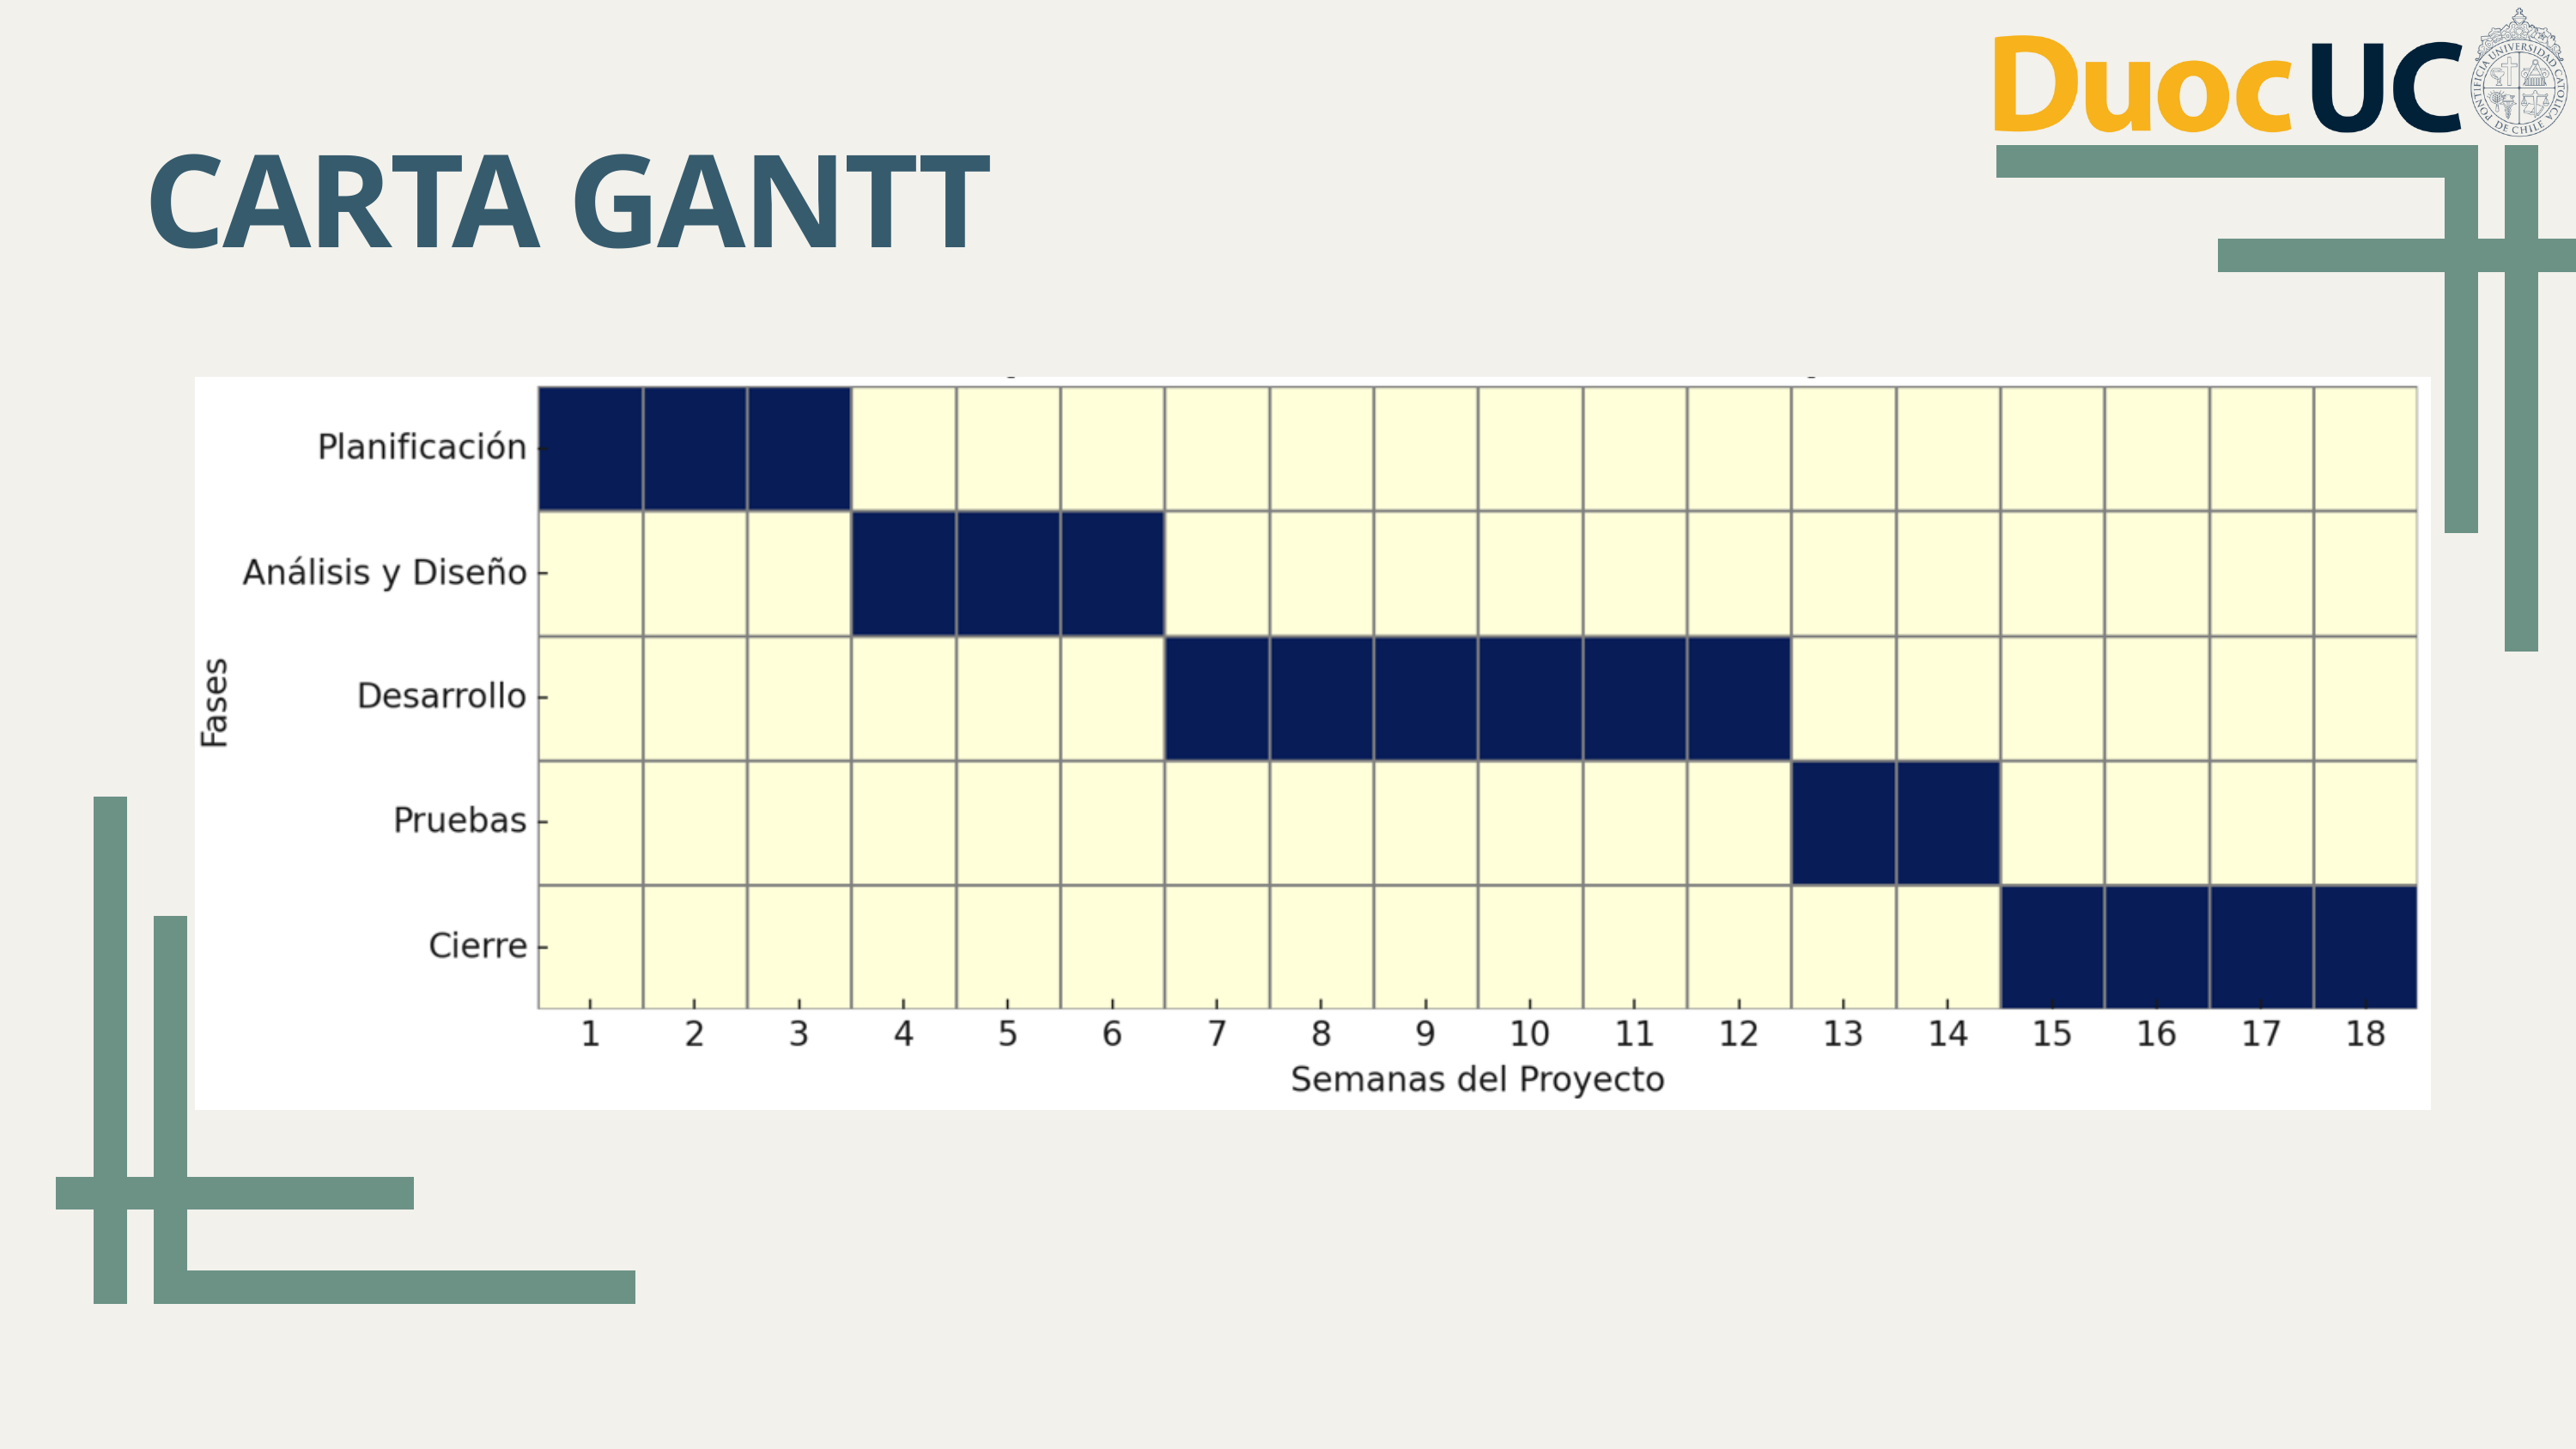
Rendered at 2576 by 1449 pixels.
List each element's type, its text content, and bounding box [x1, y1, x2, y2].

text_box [92, 760, 599, 1341]
text_box [1986, 0, 2576, 145]
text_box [2032, 108, 2540, 688]
text_box CARTA GANTT [0, 130, 1242, 274]
text_box [194, 377, 2432, 1110]
